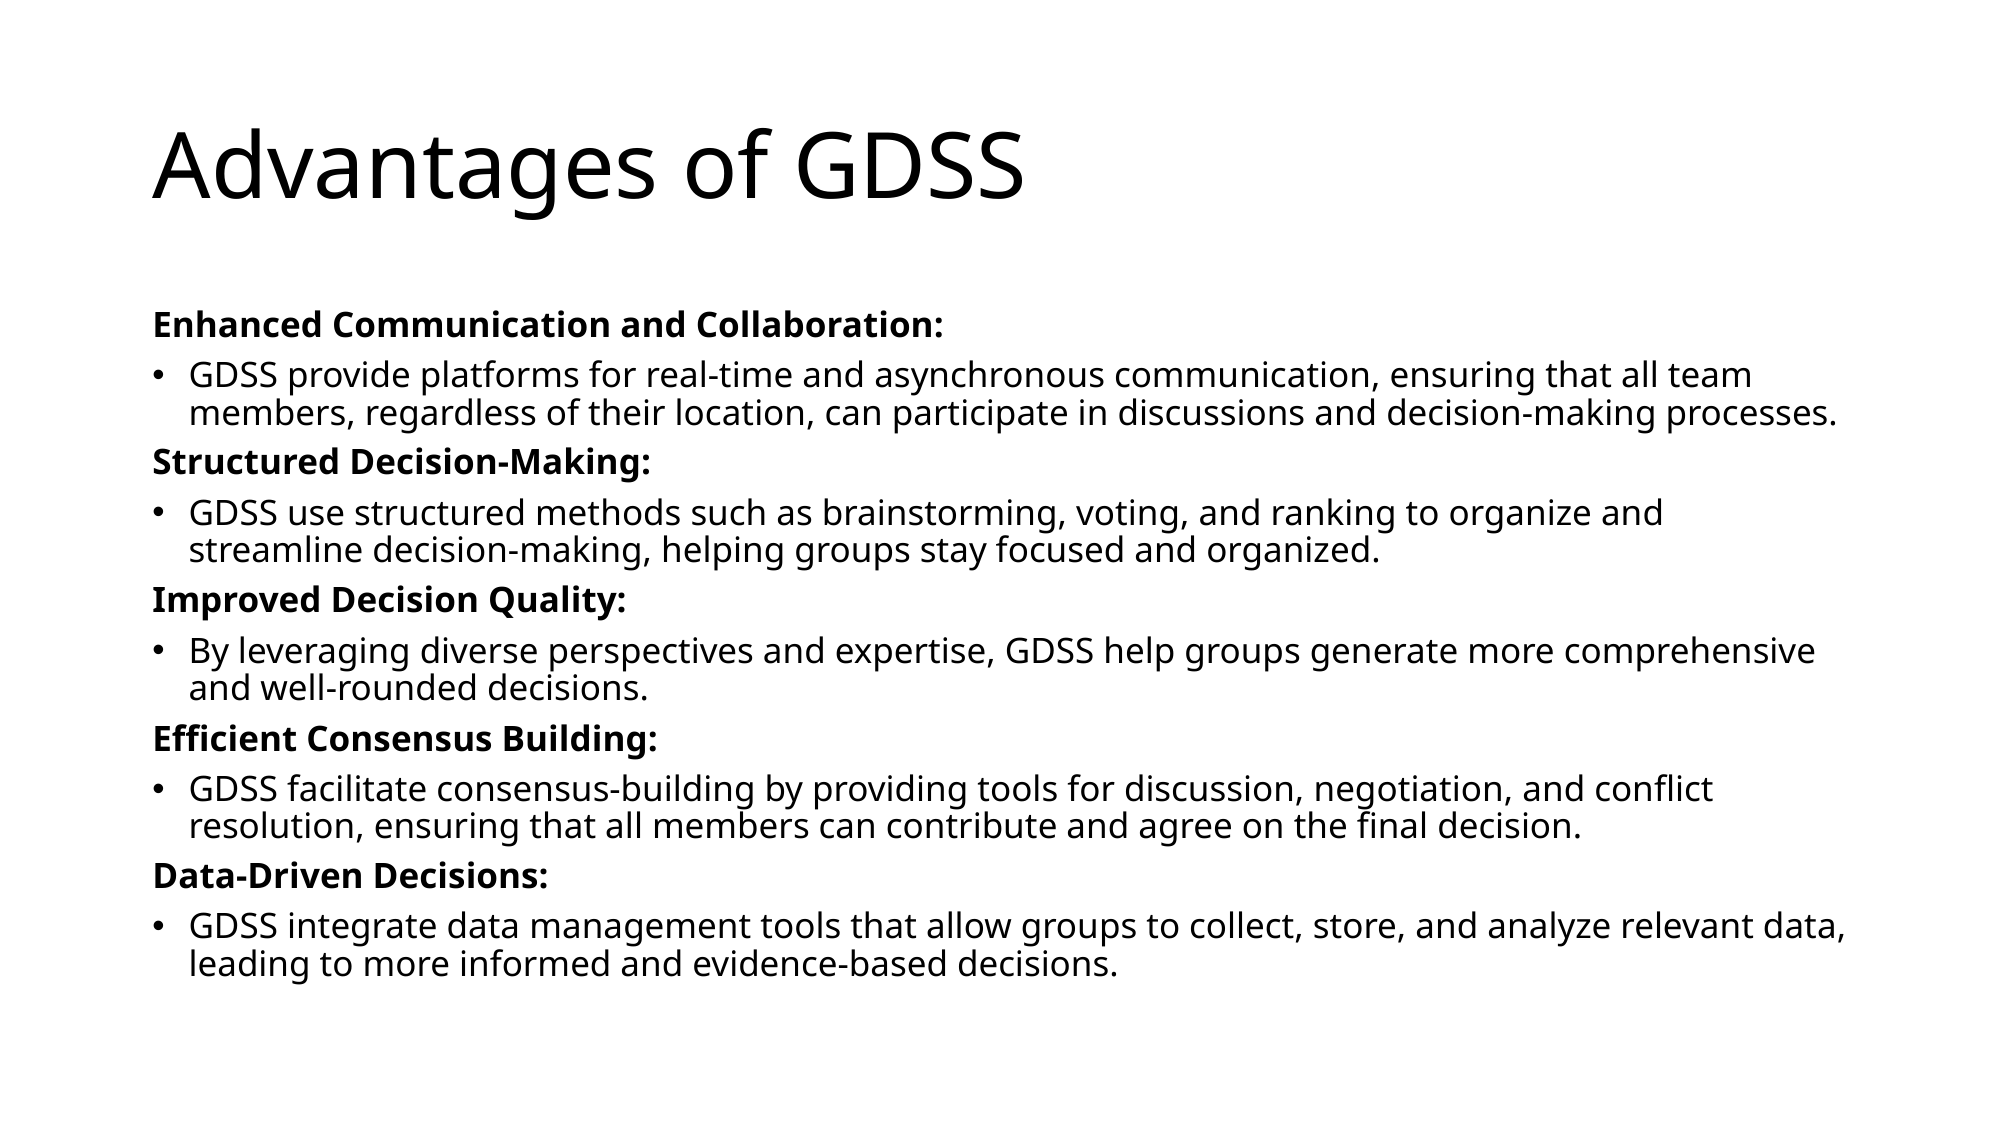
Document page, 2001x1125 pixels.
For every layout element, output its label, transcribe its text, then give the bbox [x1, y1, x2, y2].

title Advantages of GDSS [137, 59, 1863, 278]
list Enhanced Communication and Collaboration: GDSS provide platforms for real-time and asynchronous communication, ensuring that all team members, regardless of their location, can participate in discussions and decision-making processes. Structured Decision-Making: GDSS use structured methods such as brainstorming, voting, and ranking to organize and streamline decision-making, helping groups stay focused and organized. Improved Decision Quality: By leveraging diverse perspectives and expertise, GDSS help groups generate more comprehensive and well-rounded decisions. Efficient Consensus Building: GDSS facilitate consensus-building by providing tools for discussion, negotiation, and conflict resolution, ensuring that all members can contribute and agree on the final decision. Data-Driven Decisions: GDSS integrate data management tools that allow groups to collect, store, and analyze relevant data, leading to more informed and evidence-based decisions. [137, 299, 1863, 1014]
